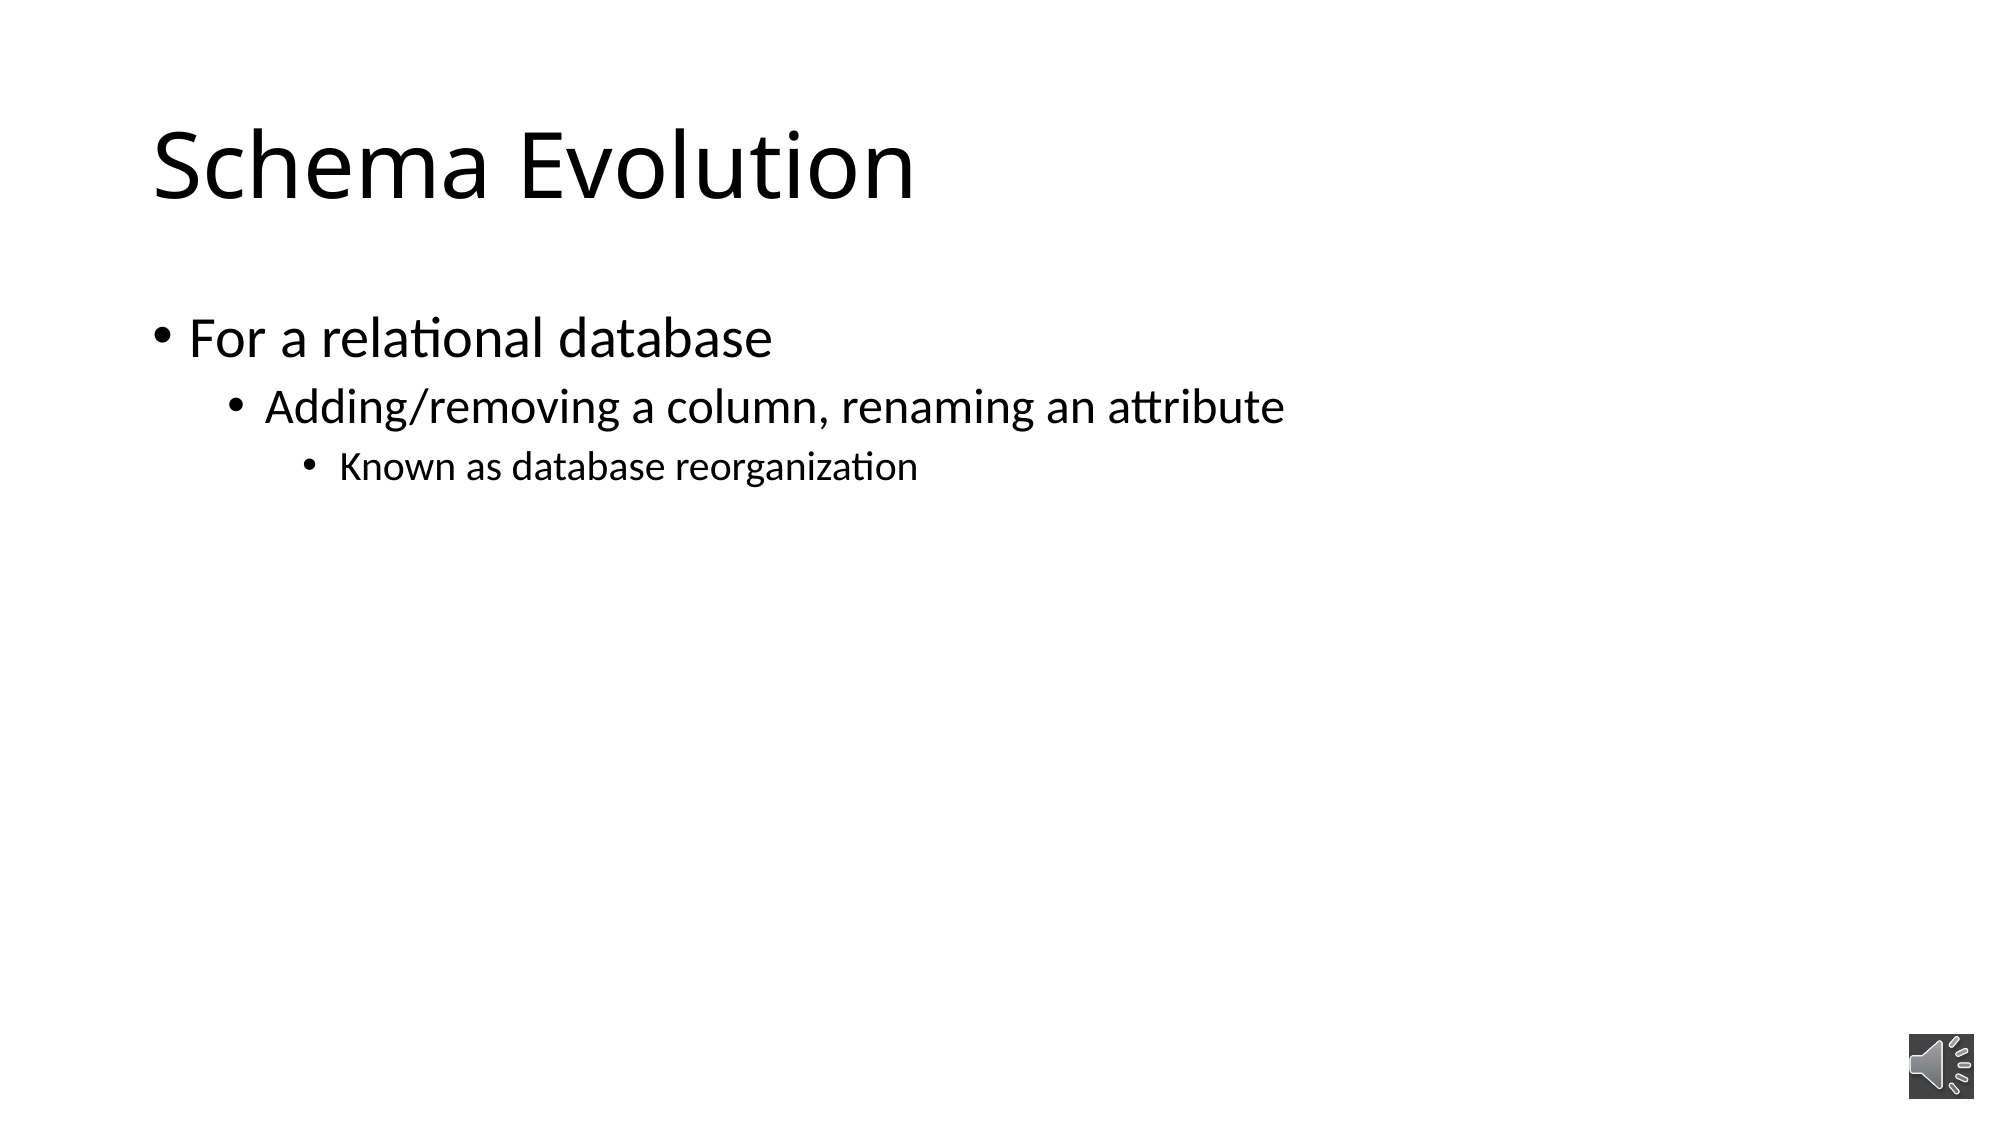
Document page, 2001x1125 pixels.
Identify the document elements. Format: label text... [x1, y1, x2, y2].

picture [1908, 1033, 1975, 1100]
list For a relational database Adding/removing a column, renaming an attribute Known as database reorganization [137, 299, 1863, 1014]
title Schema Evolution [137, 59, 1863, 278]
